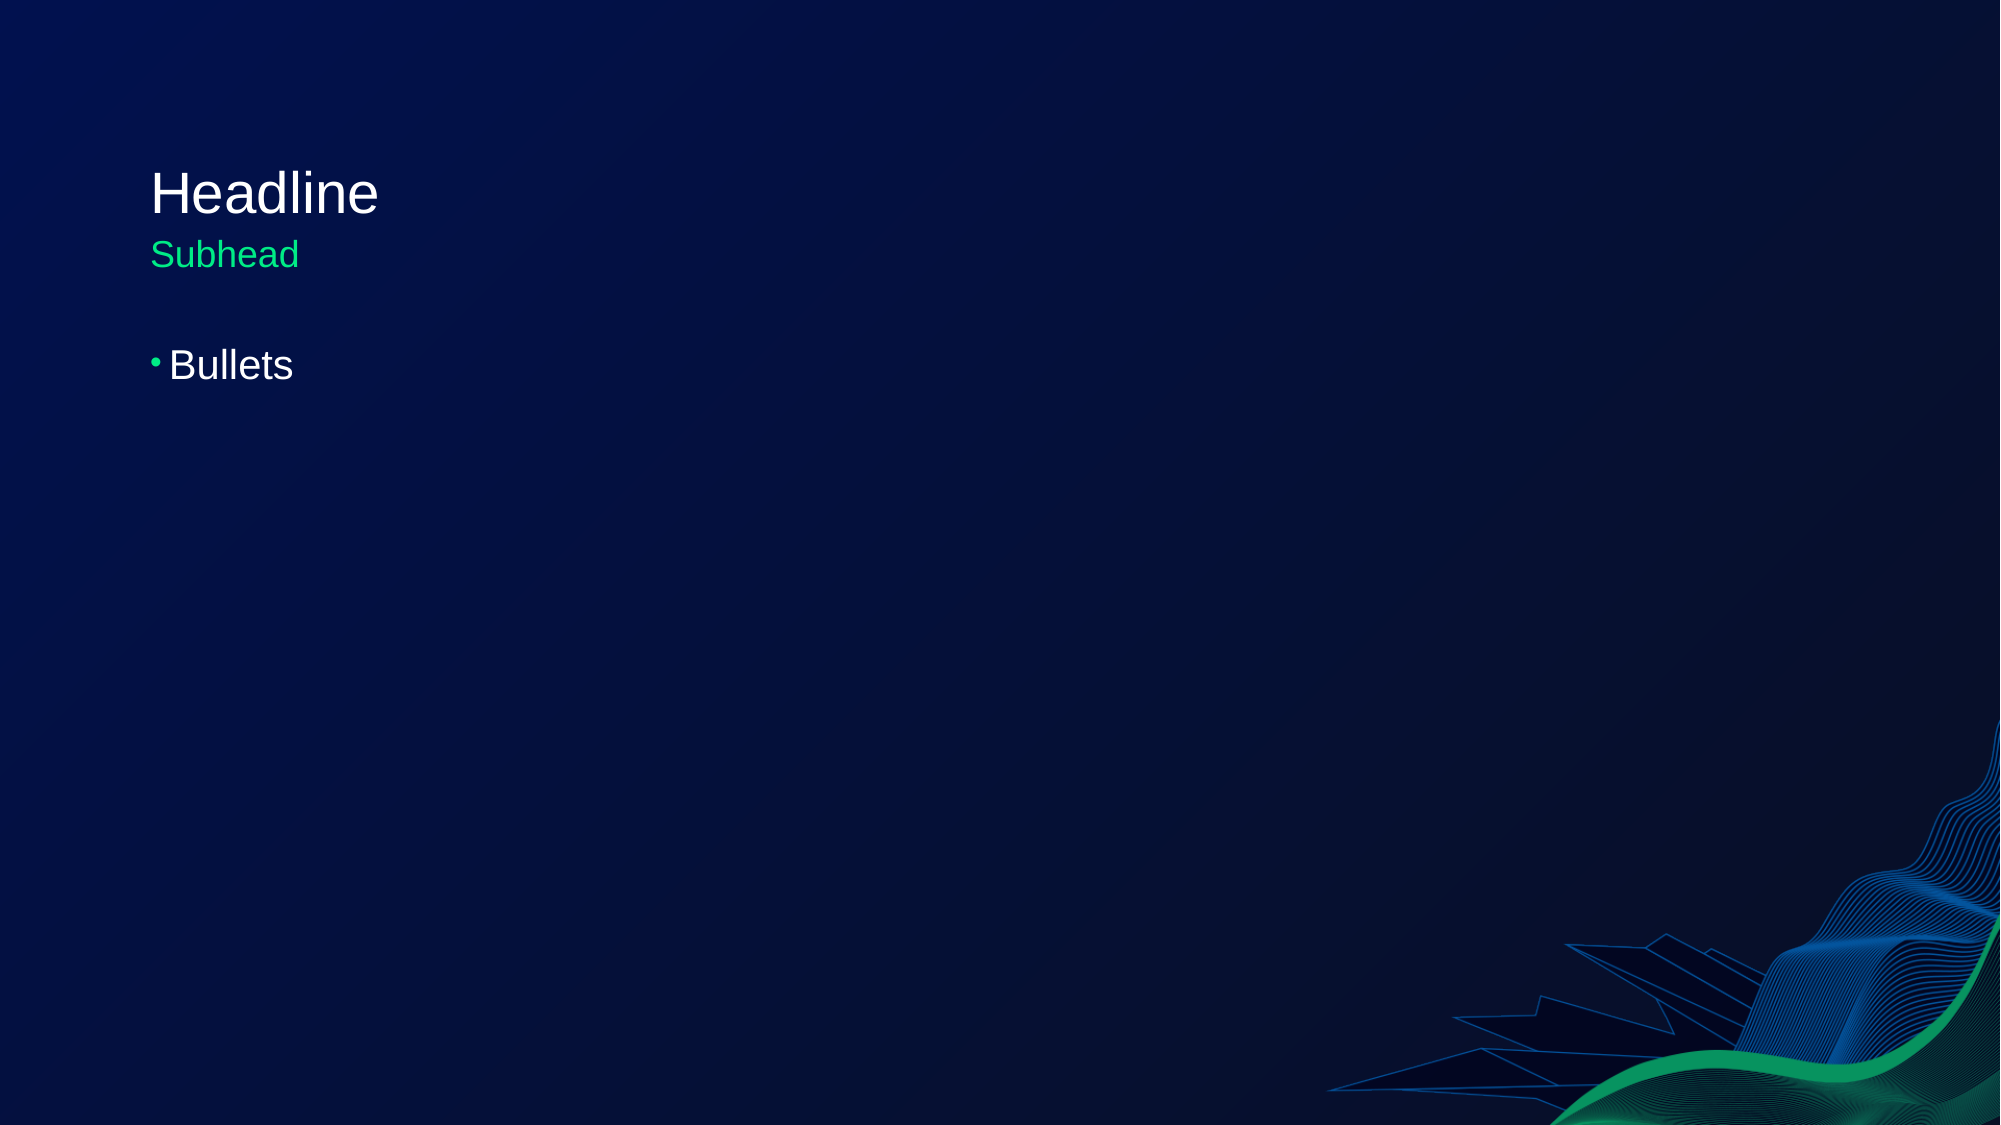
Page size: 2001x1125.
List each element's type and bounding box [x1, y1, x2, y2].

text_box [0, 0, 2000, 1125]
